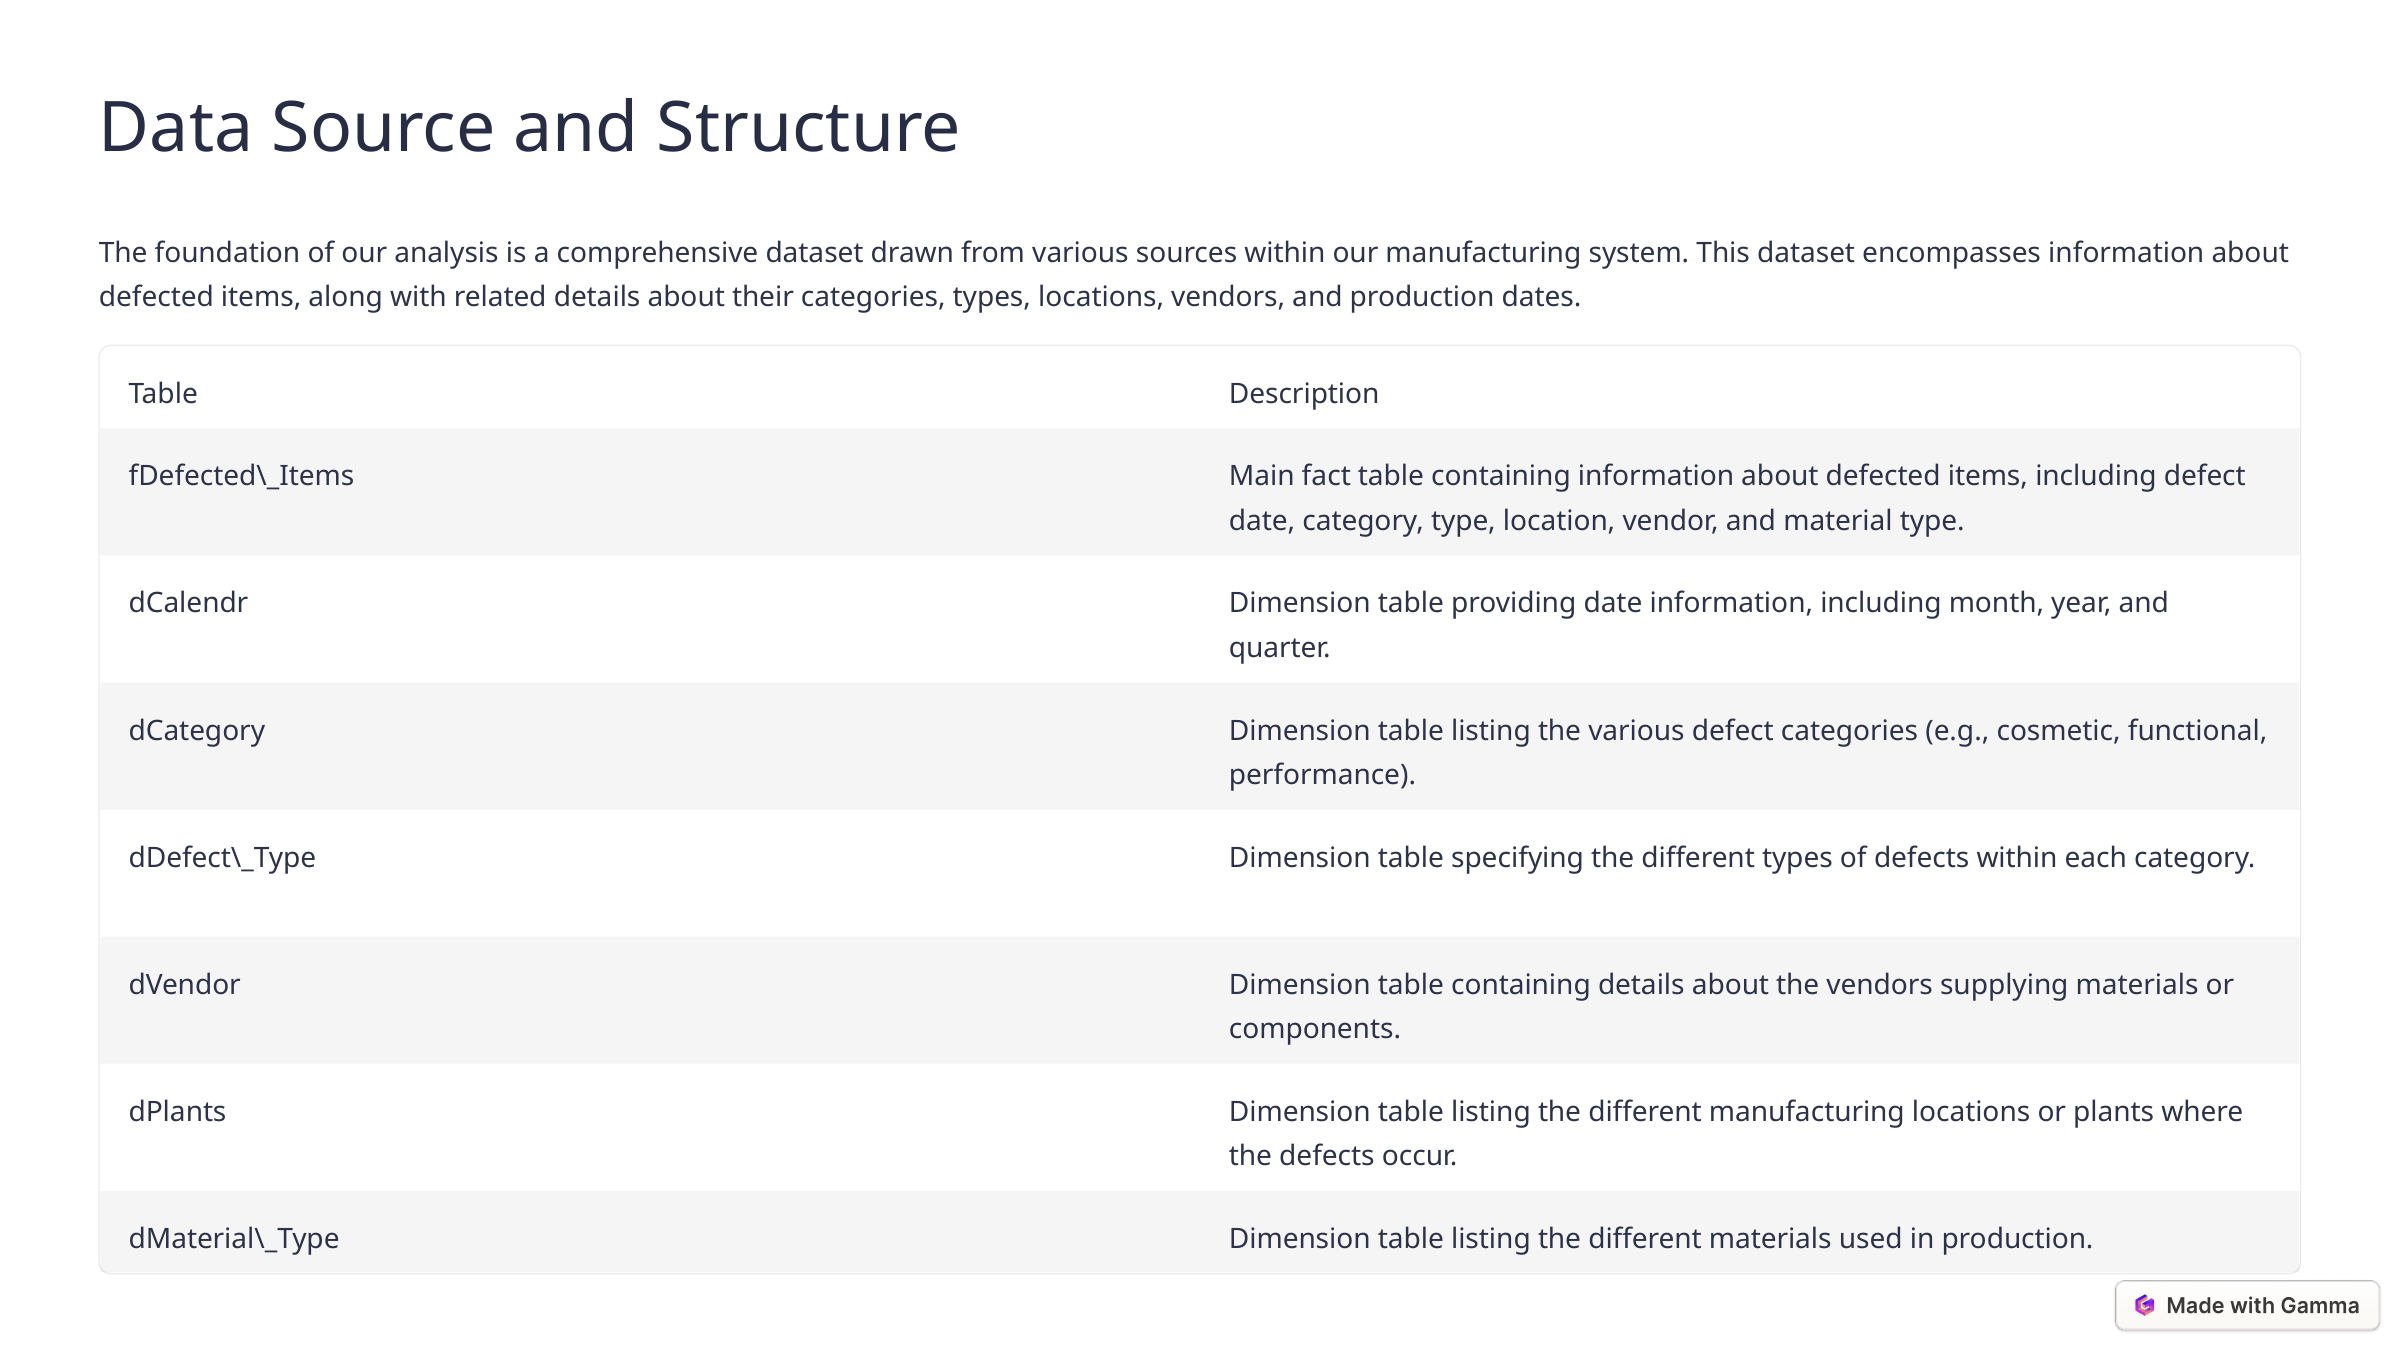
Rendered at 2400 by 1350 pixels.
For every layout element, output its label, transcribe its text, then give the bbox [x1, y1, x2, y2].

text_box Dimension table specifying the different types of defects within each category. [1228, 827, 2272, 919]
picture [2106, 1271, 2389, 1339]
text_box dCalendr [128, 573, 1171, 619]
text_box Dimension table listing the different materials used in production. [1228, 1209, 2272, 1255]
text_box The foundation of our analysis is a comprehensive dataset drawn from various sources within our manufacturing system. This dataset encompasses information about defected items, along with related details about their categories, types, locations, vendors, and production dates. [99, 222, 2301, 314]
text_box fDefected\_Items [128, 446, 1171, 492]
text_box Dimension table providing date information, including month, year, and quarter. [1228, 573, 2272, 665]
text_box [100, 809, 2300, 936]
text_box Dimension table listing the various defect categories (e.g., cosmetic, functional, performance). [1228, 700, 2272, 792]
text_box Description [1228, 364, 2272, 411]
text_box [100, 346, 2300, 428]
text_box dMaterial\_Type [128, 1209, 1171, 1255]
text_box dCategory [128, 700, 1171, 747]
text_box Dimension table listing the different manufacturing locations or plants where the defects occur. [1228, 1082, 2272, 1173]
text_box dVendor [128, 954, 1171, 1001]
text_box [100, 428, 2300, 555]
text_box Dimension table containing details about the vendors supplying materials or components. [1228, 954, 2272, 1046]
text_box [100, 555, 2300, 682]
text_box Main fact table containing information about defected items, including defect date, category, type, location, vendor, and material type. [1228, 446, 2272, 538]
text_box [100, 1063, 2300, 1190]
text_box [100, 936, 2300, 1063]
text_box Table [128, 364, 1171, 411]
text_box dDefect\_Type [128, 827, 1171, 874]
text_box dPlants [128, 1082, 1171, 1128]
text_box [100, 1190, 2300, 1273]
text_box Data Source and Structure [99, 77, 913, 167]
text_box [100, 682, 2300, 809]
